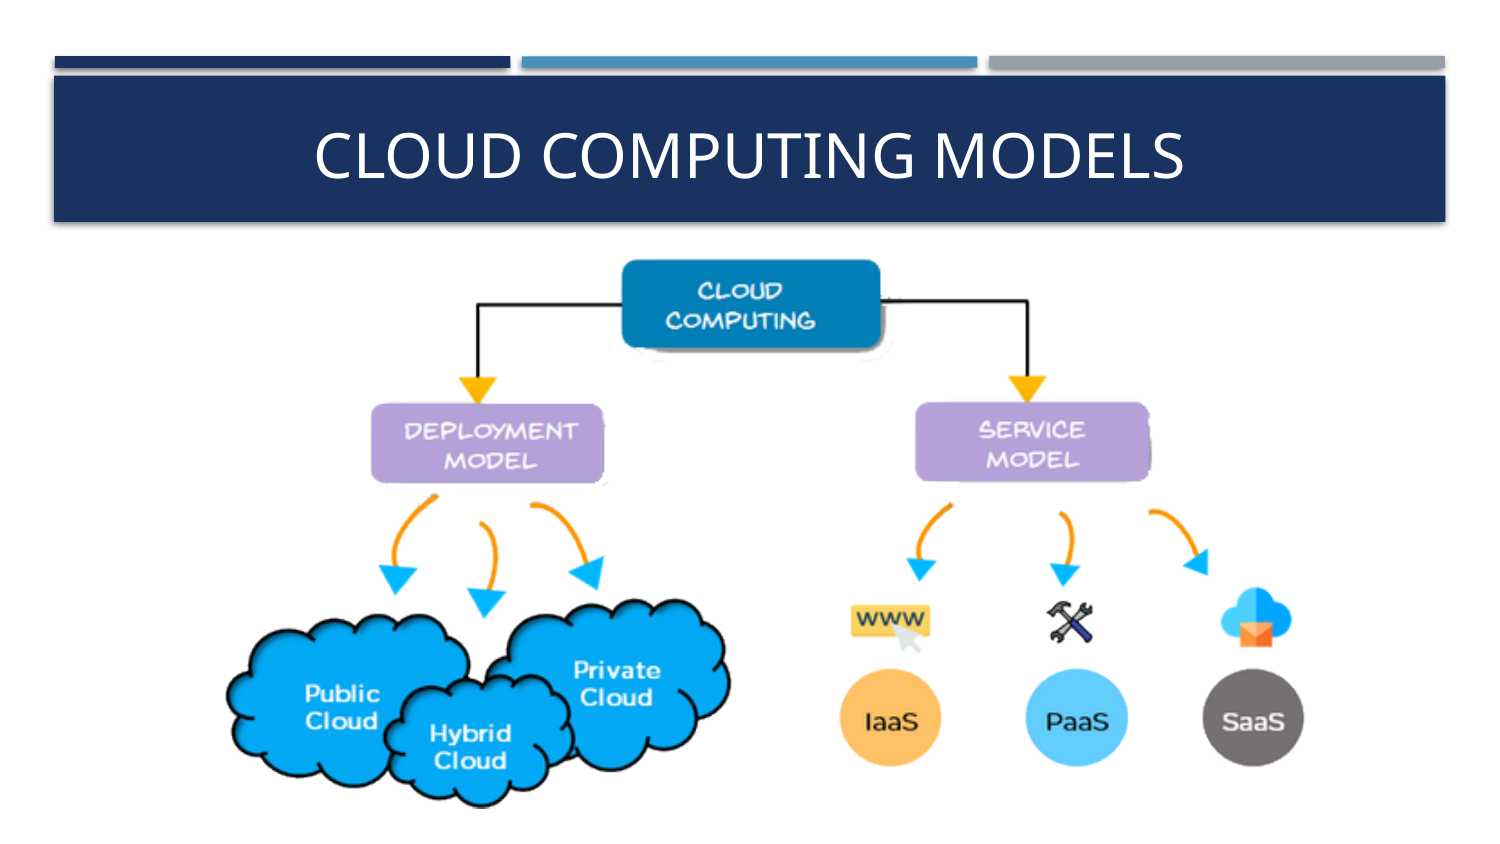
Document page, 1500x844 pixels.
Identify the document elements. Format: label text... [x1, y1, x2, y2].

picture [224, 233, 1313, 810]
title Cloud computing models [71, 71, 1429, 197]
